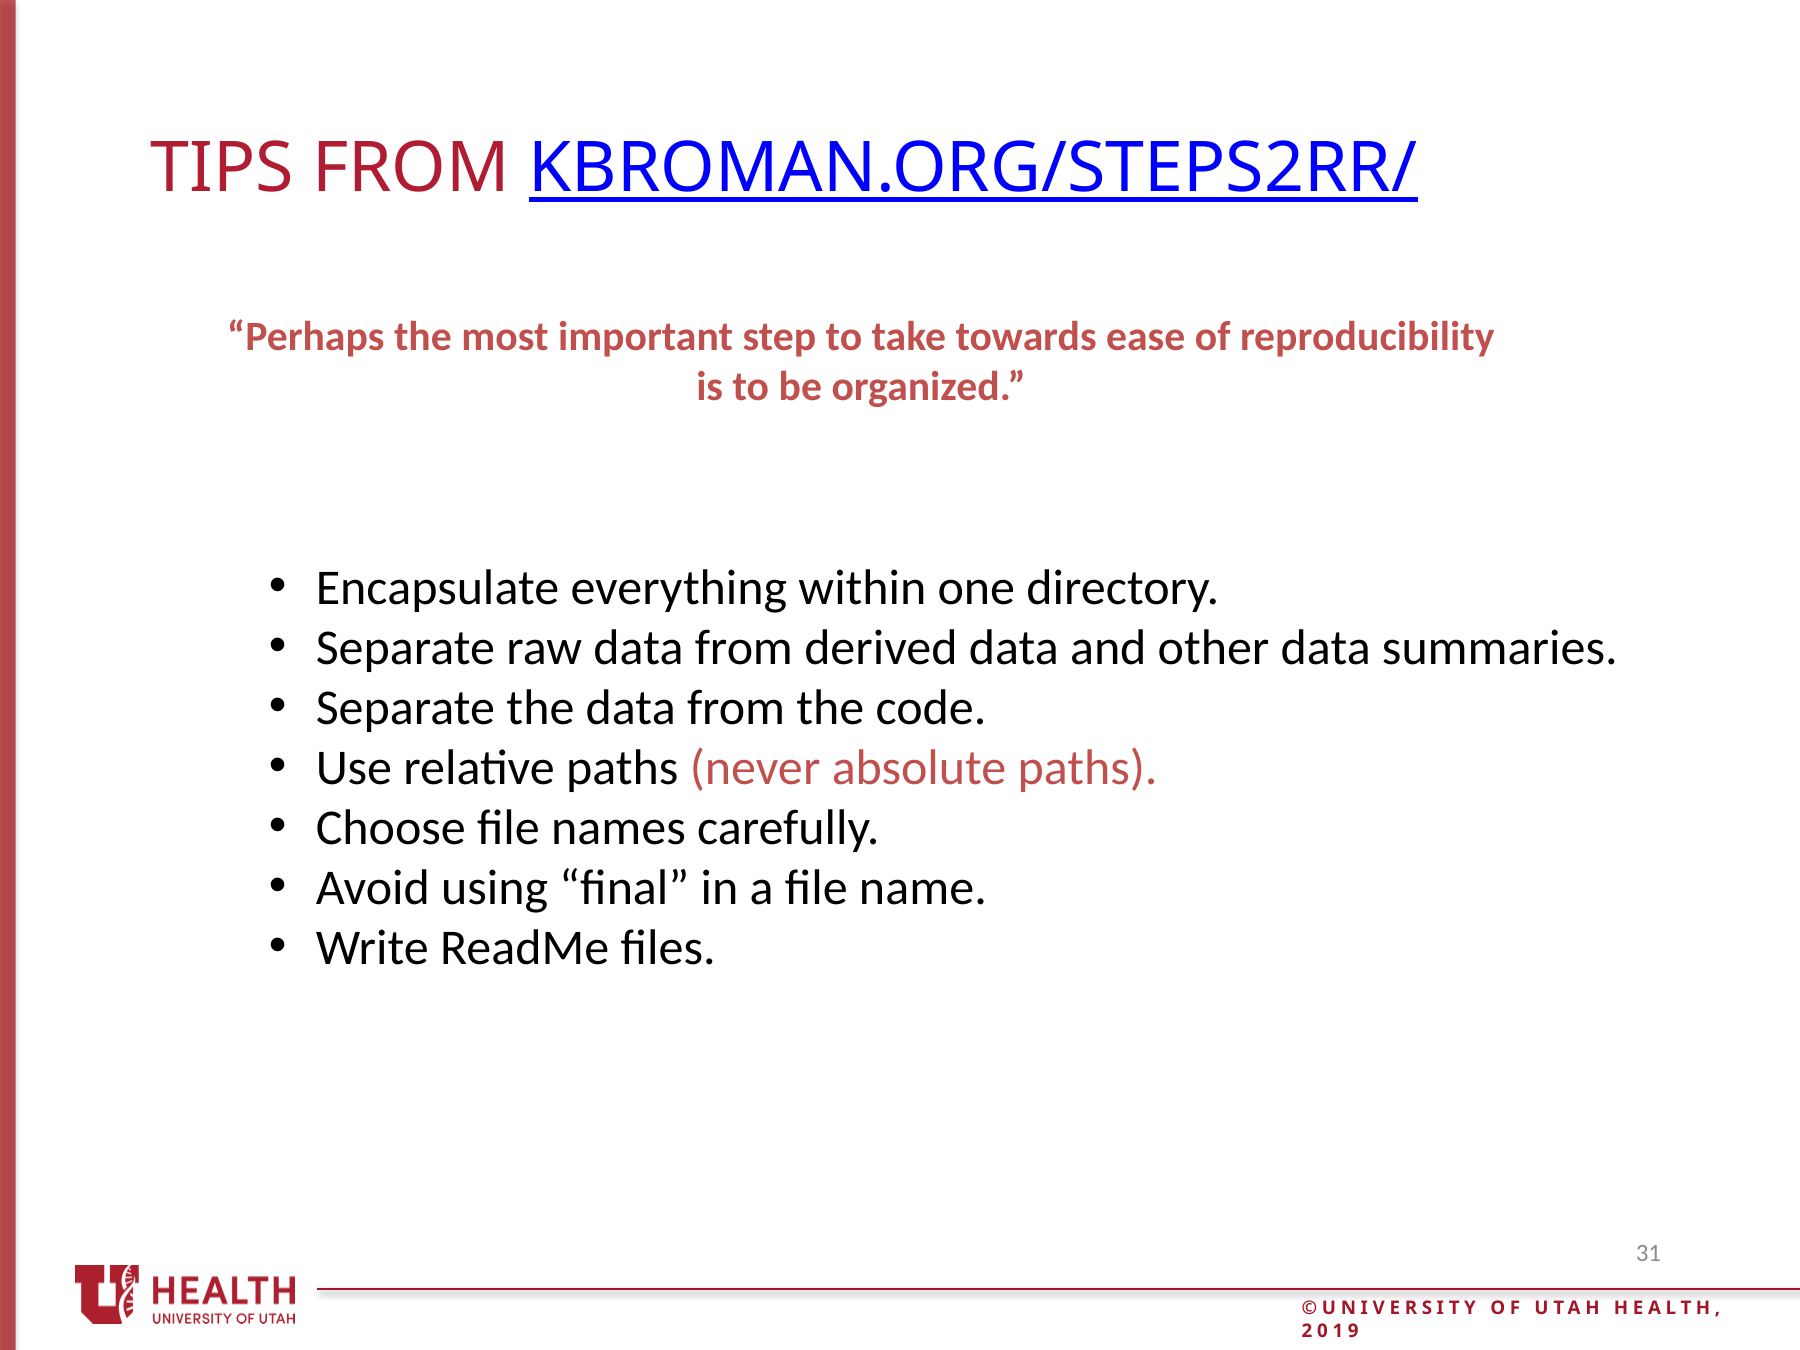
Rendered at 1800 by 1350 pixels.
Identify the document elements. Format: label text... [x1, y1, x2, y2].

text_box Encapsulate everything within one directory. Separate raw data from derived data and other data summaries. Separate the data from the code. Use relative paths (never absolute paths). Choose file names carefully. Avoid using “final” in a file name. Write ReadMe files. [254, 547, 1642, 982]
picture [75, 1265, 295, 1324]
title Tips from kbroman.org/steps2rr/ [135, 113, 1710, 223]
slide_number 31 [1271, 1215, 1677, 1288]
text_box “Perhaps the most important step to take towards ease of reproducibility is to be organized.” [207, 301, 1515, 417]
